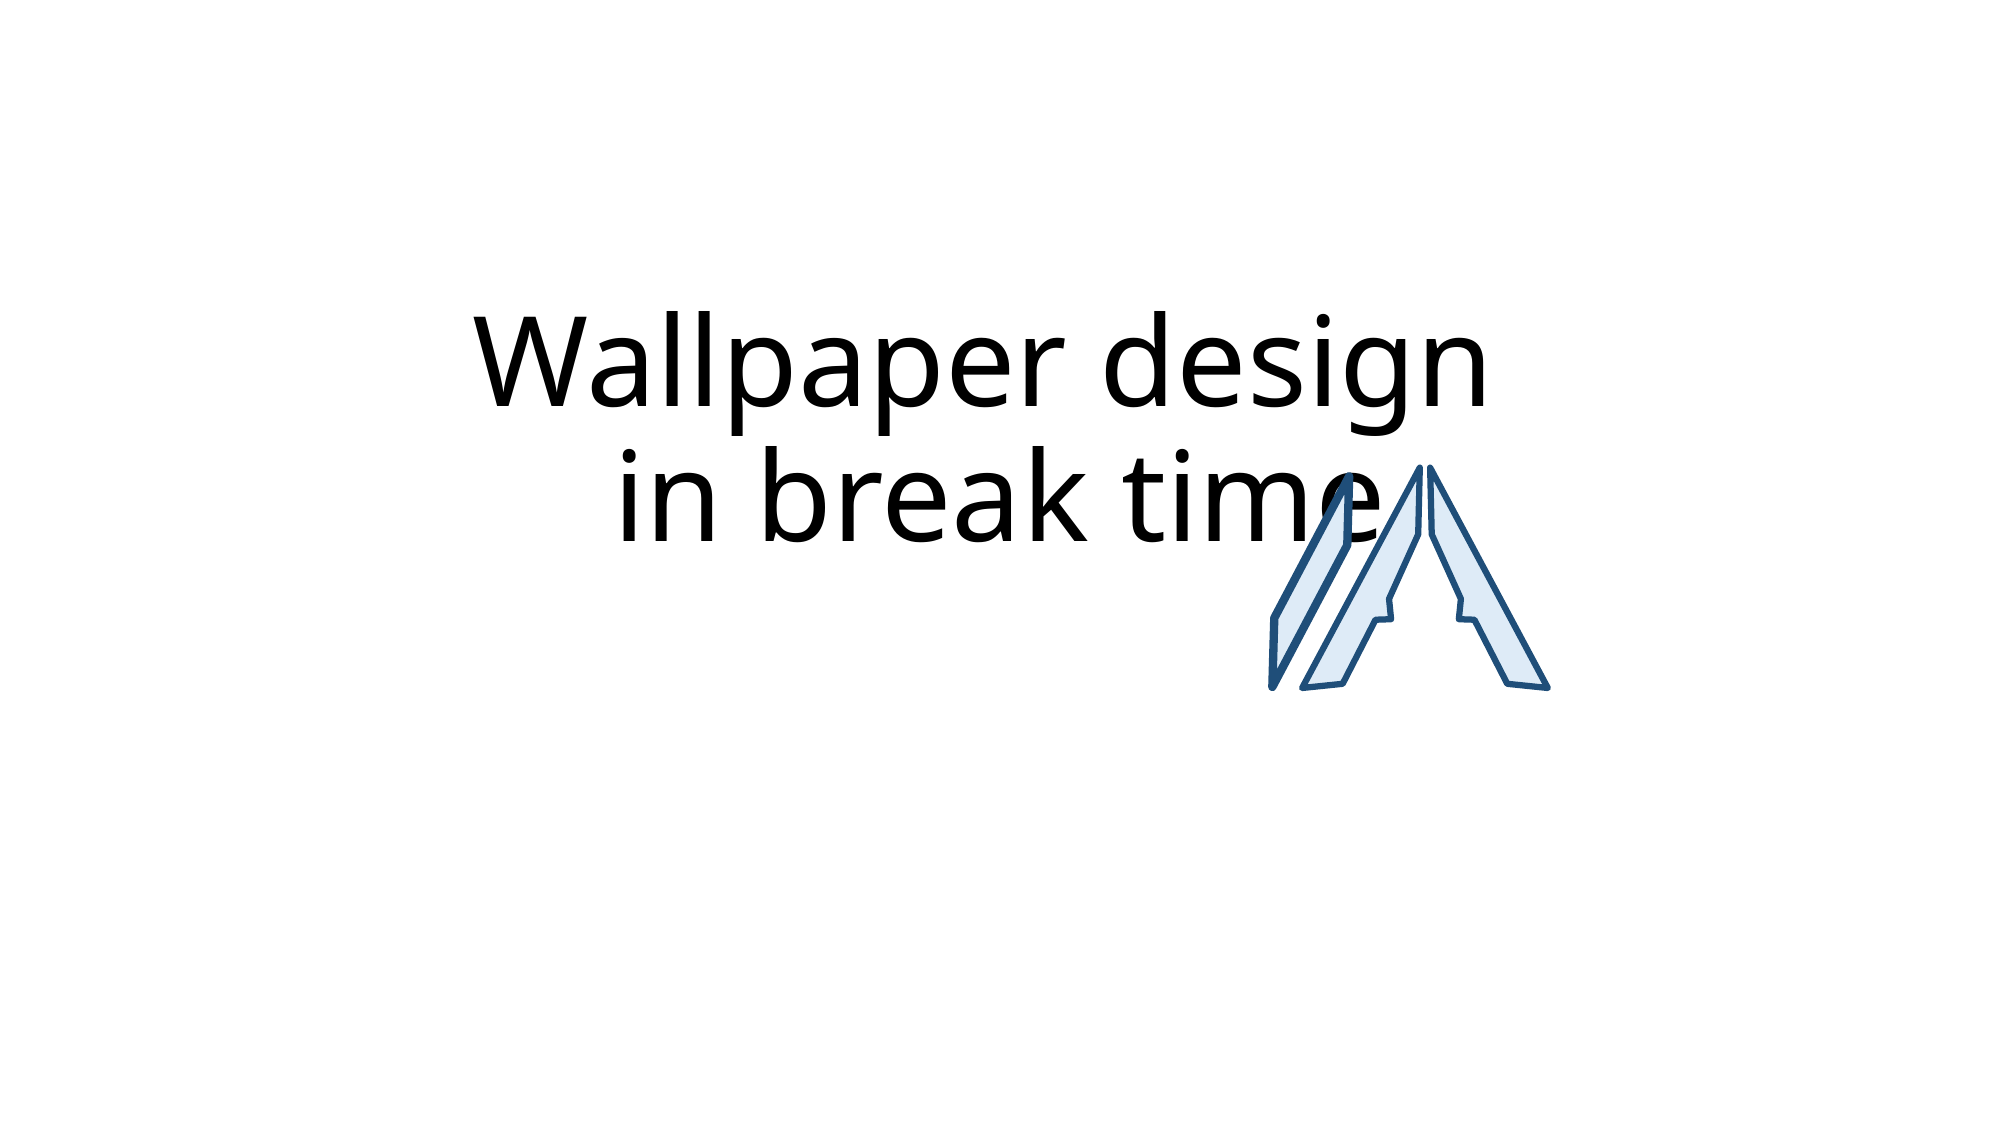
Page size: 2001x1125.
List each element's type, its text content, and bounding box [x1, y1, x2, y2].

text_box [1301, 466, 1421, 690]
text_box [1271, 475, 1351, 688]
text_box [1429, 466, 1549, 690]
title Wallpaper design in break time [249, 184, 1750, 576]
